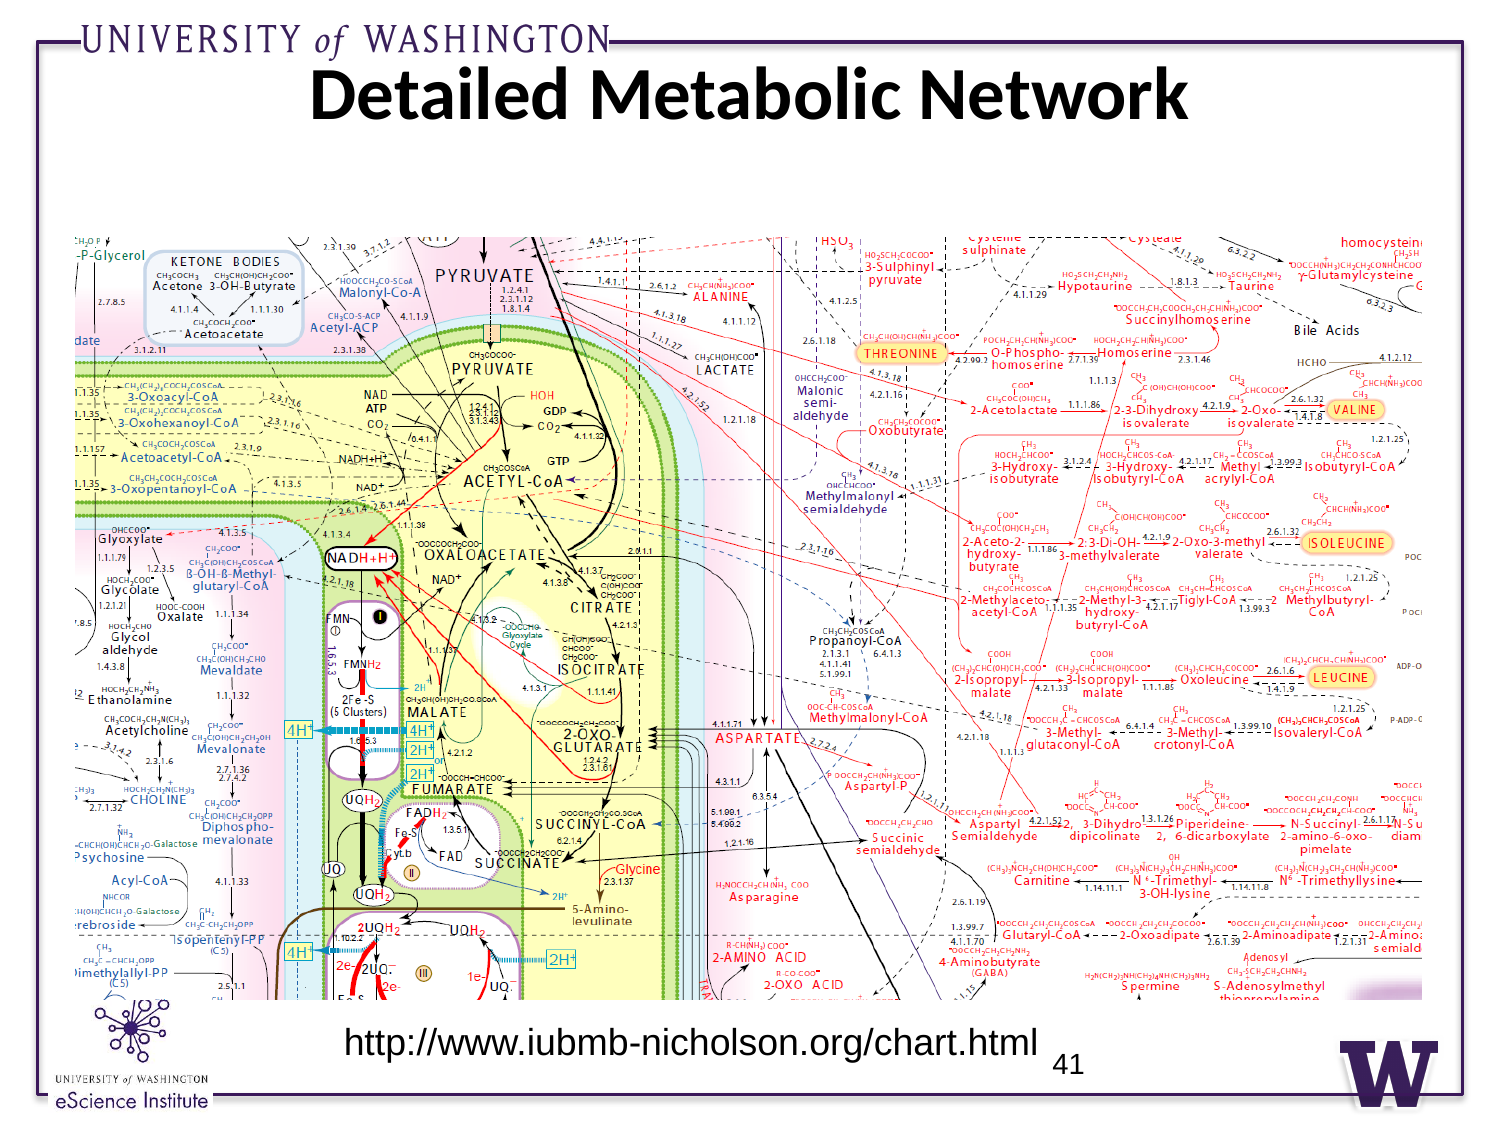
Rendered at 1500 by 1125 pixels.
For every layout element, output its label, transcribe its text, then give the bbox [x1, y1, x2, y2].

title Detailed Metabolic Network [75, 37, 1425, 175]
picture [1340, 1096, 1438, 1107]
slide_number 41 [1037, 1037, 1325, 1098]
picture [1340, 1041, 1438, 1093]
text_box http://www.iubmb-nicholson.org/chart.html [329, 1010, 1054, 1071]
picture [81, 24, 609, 37]
picture [48, 237, 1422, 1113]
